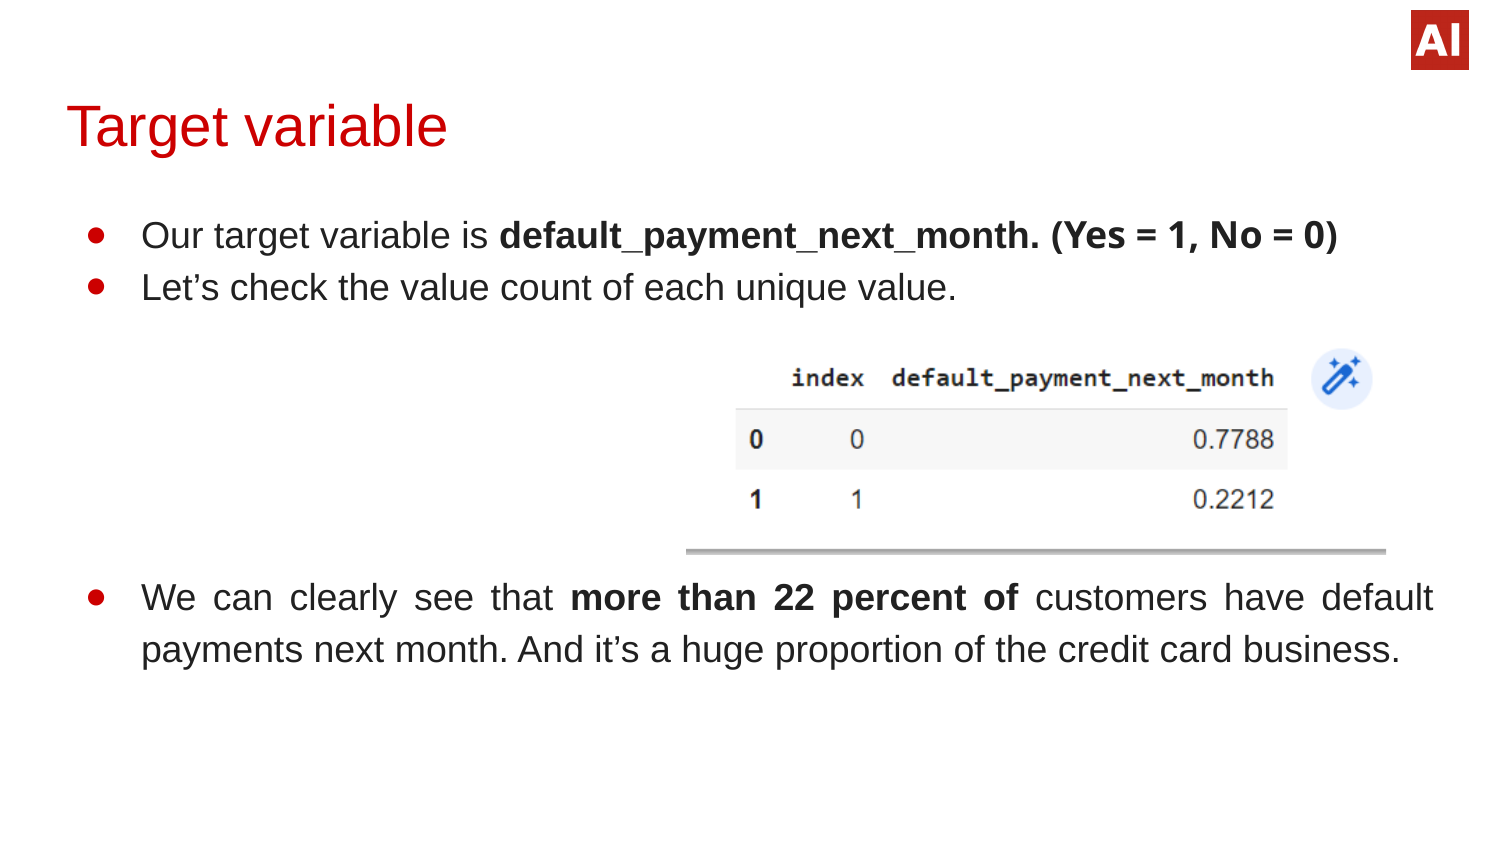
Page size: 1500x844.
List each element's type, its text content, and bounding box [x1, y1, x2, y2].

picture [1411, 10, 1469, 70]
title Target variable [51, 72, 1449, 167]
list Our target variable is default_payment_next_month. (Yes = 1, No = 0) Let’s check the value count of each unique value. We can clearly see that more than 22 percent of customers have default payments next month. And it’s a huge proportion of the credit card business. [51, 189, 1449, 750]
picture [685, 338, 1387, 556]
